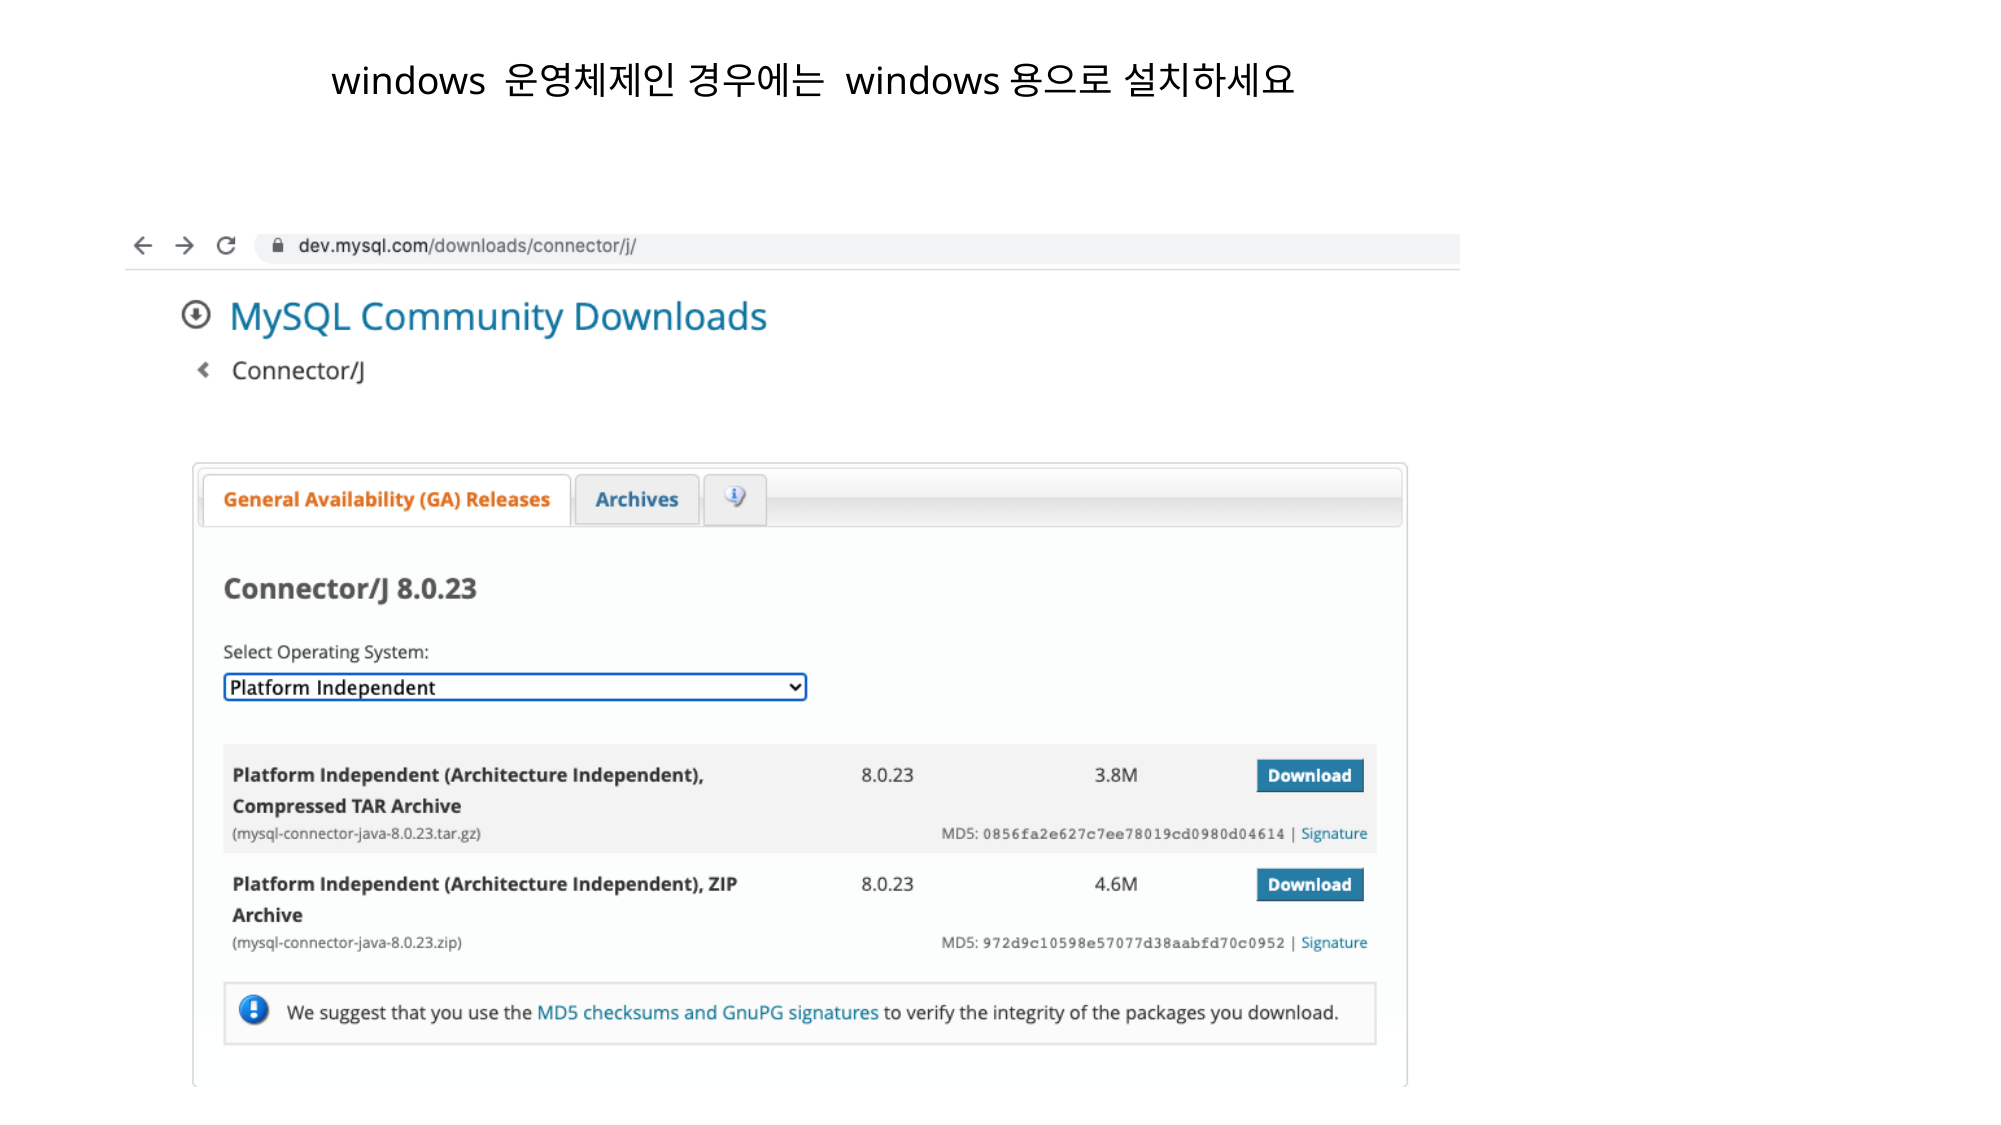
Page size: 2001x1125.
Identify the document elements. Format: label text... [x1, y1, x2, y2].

picture [124, 234, 1460, 1087]
text_box windows 운영체제인 경우에는 windows용으로 설치하세요 [316, 49, 1382, 110]
